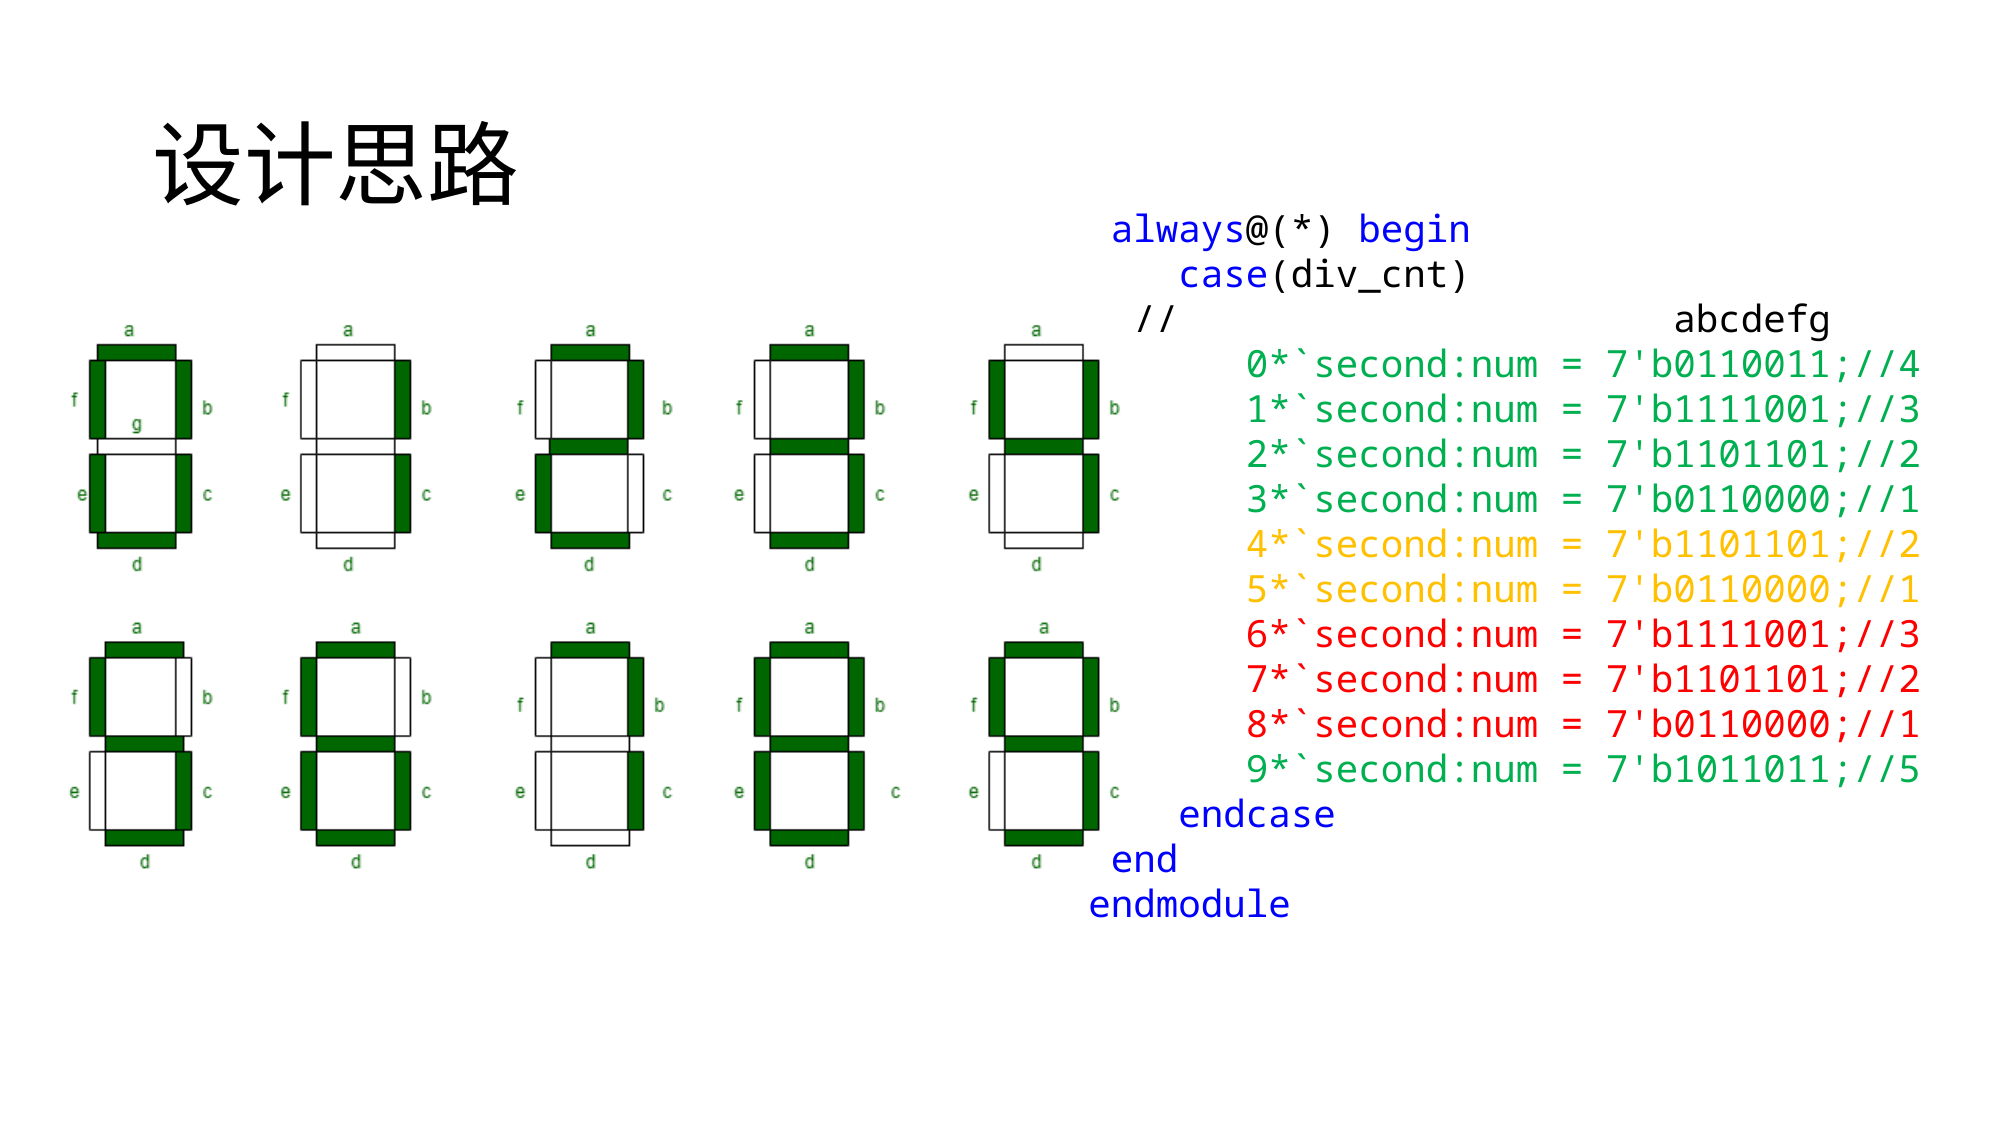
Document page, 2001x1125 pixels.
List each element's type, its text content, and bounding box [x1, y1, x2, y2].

title 设计思路 [137, 59, 1863, 278]
picture [58, 313, 1131, 878]
text_box always@(*) begin case(div_cnt) // abcdefg 0*`second:num = 7'b0110011;//4 1*`second:num = 7'b1111001;//3 2*`second:num = 7'b1101101;//2 3*`second:num = 7'b0110000;//1 4*`second:num = 7'b1101101;//2 5*`second:num = 7'b0110000;//1 6*`second:num = 7'b1111001;//3 7*`second:num = 7'b1101101;//2 8*`second:num = 7'b0110000;//1 9*`second:num = 7'b1011011;//5 endcase end endmodule [1073, 197, 2000, 977]
